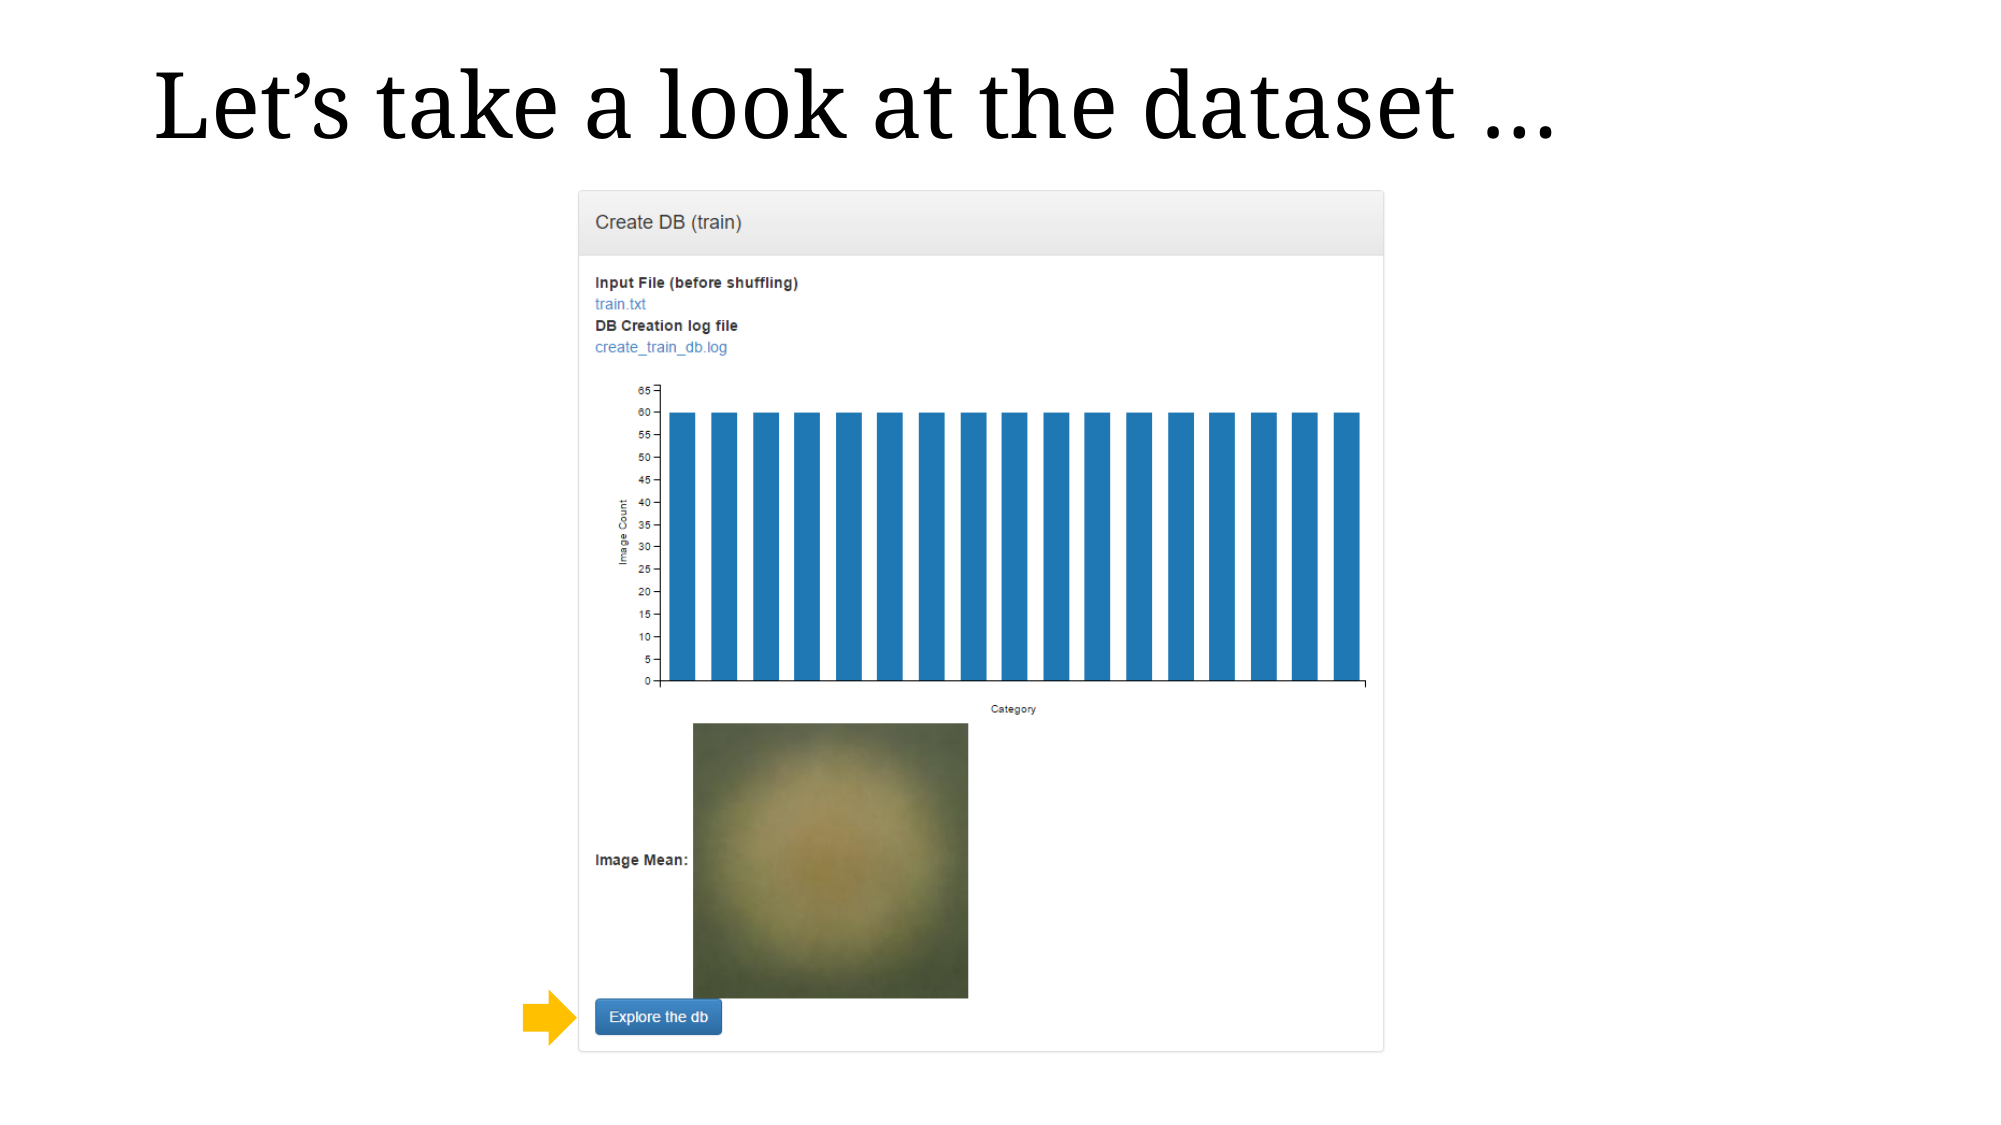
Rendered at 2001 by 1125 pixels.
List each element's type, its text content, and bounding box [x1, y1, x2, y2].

text_box [522, 989, 575, 1047]
picture [575, 178, 1389, 1064]
title Let’s take a look at the dataset … [138, 0, 1864, 218]
